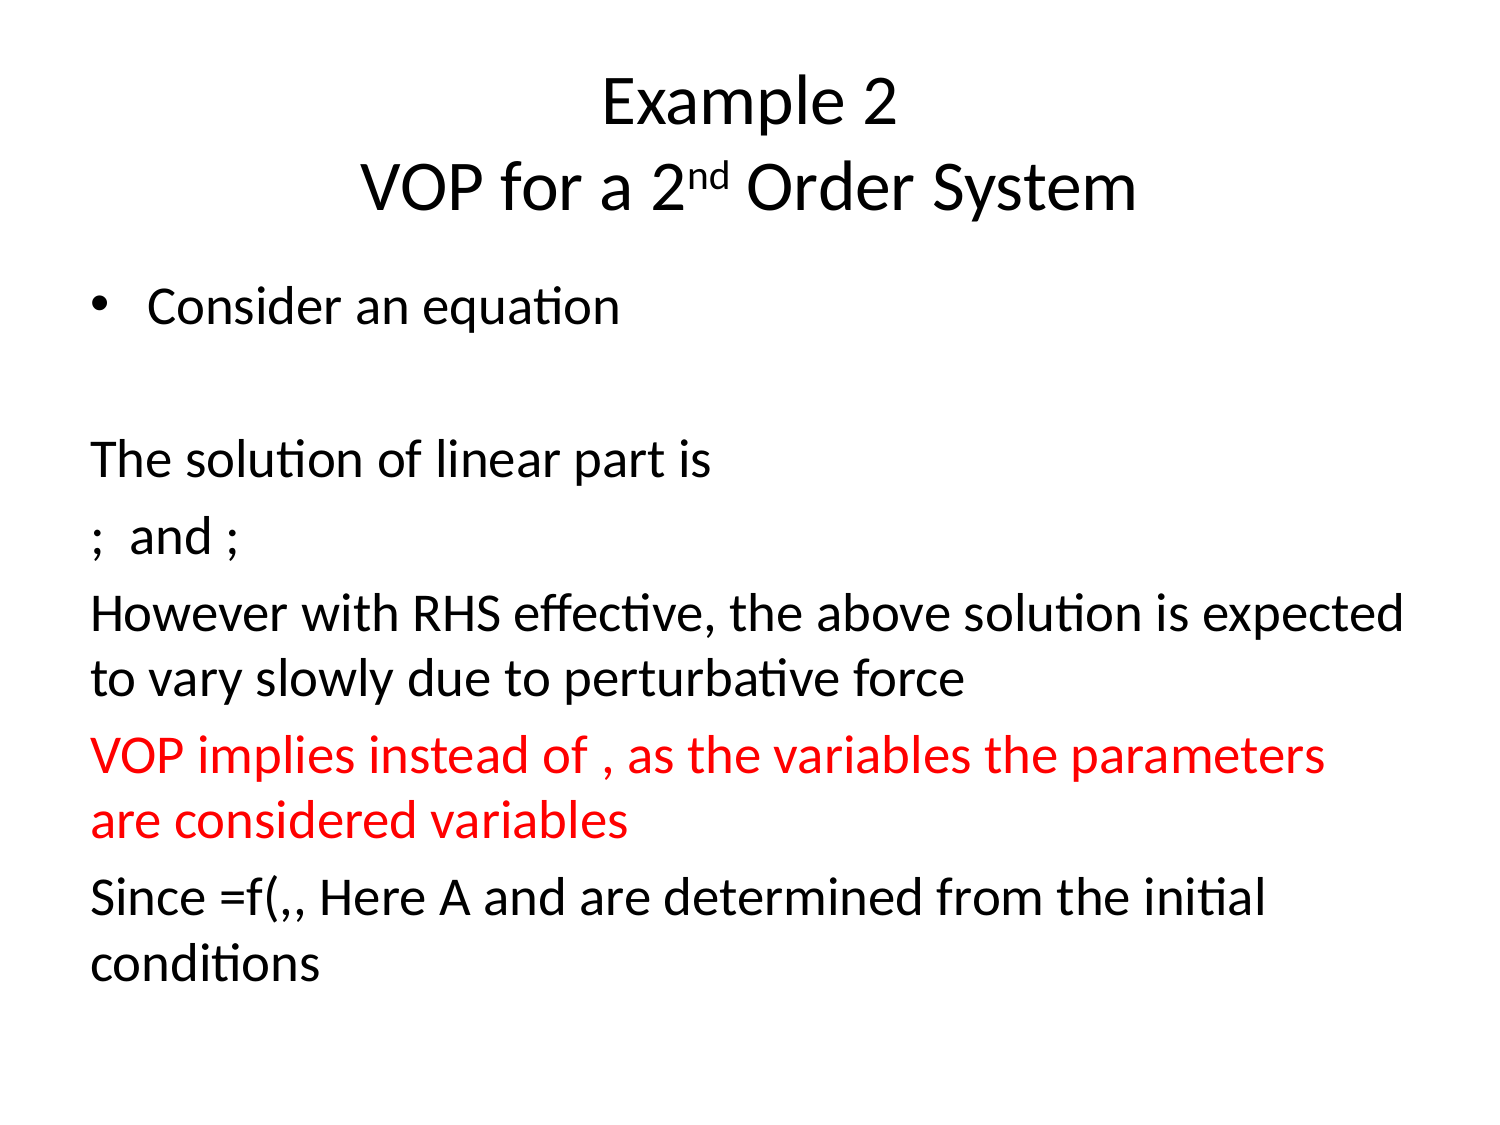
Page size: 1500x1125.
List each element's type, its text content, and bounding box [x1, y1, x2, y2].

title Example 2 VOP for a 2nd Order System [75, 45, 1425, 233]
